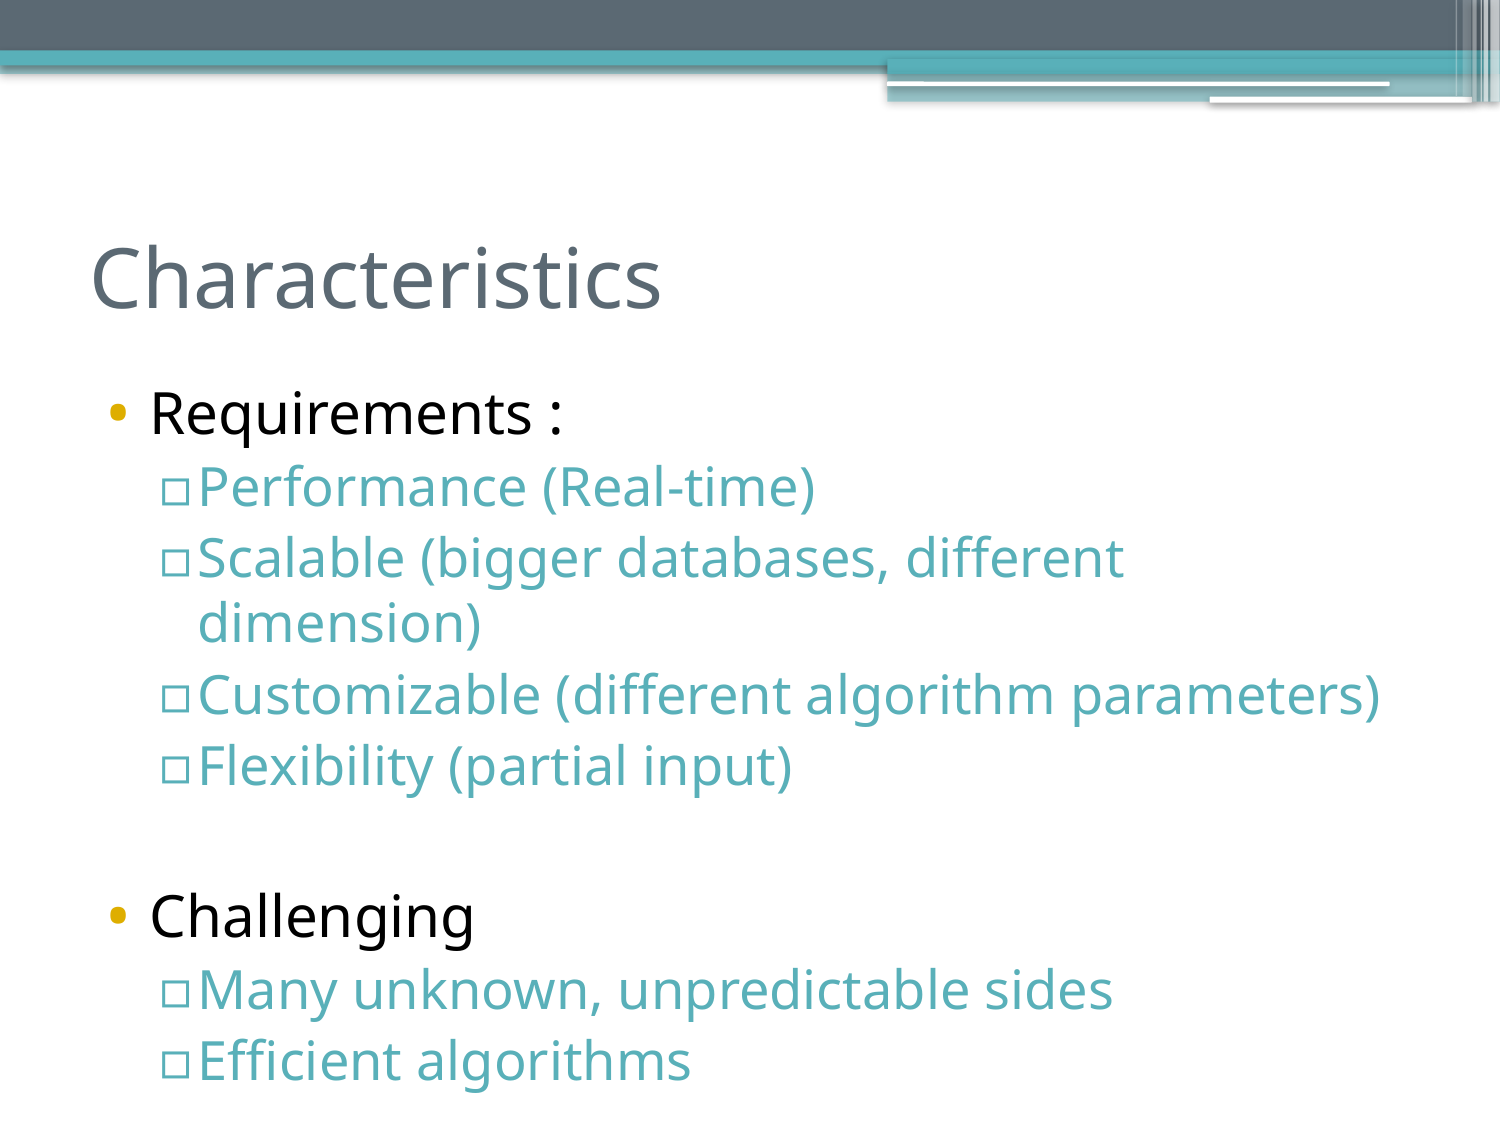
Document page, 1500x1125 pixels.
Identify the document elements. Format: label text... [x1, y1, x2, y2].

list Requirements : Performance (Real-time) Scalable (bigger databases, different dimension) Customizable (different algorithm parameters) Flexibility (partial input) Challenging Many unknown, unpredictable sides Efficient algorithms [75, 368, 1425, 1079]
title Characteristics [75, 187, 1425, 363]
